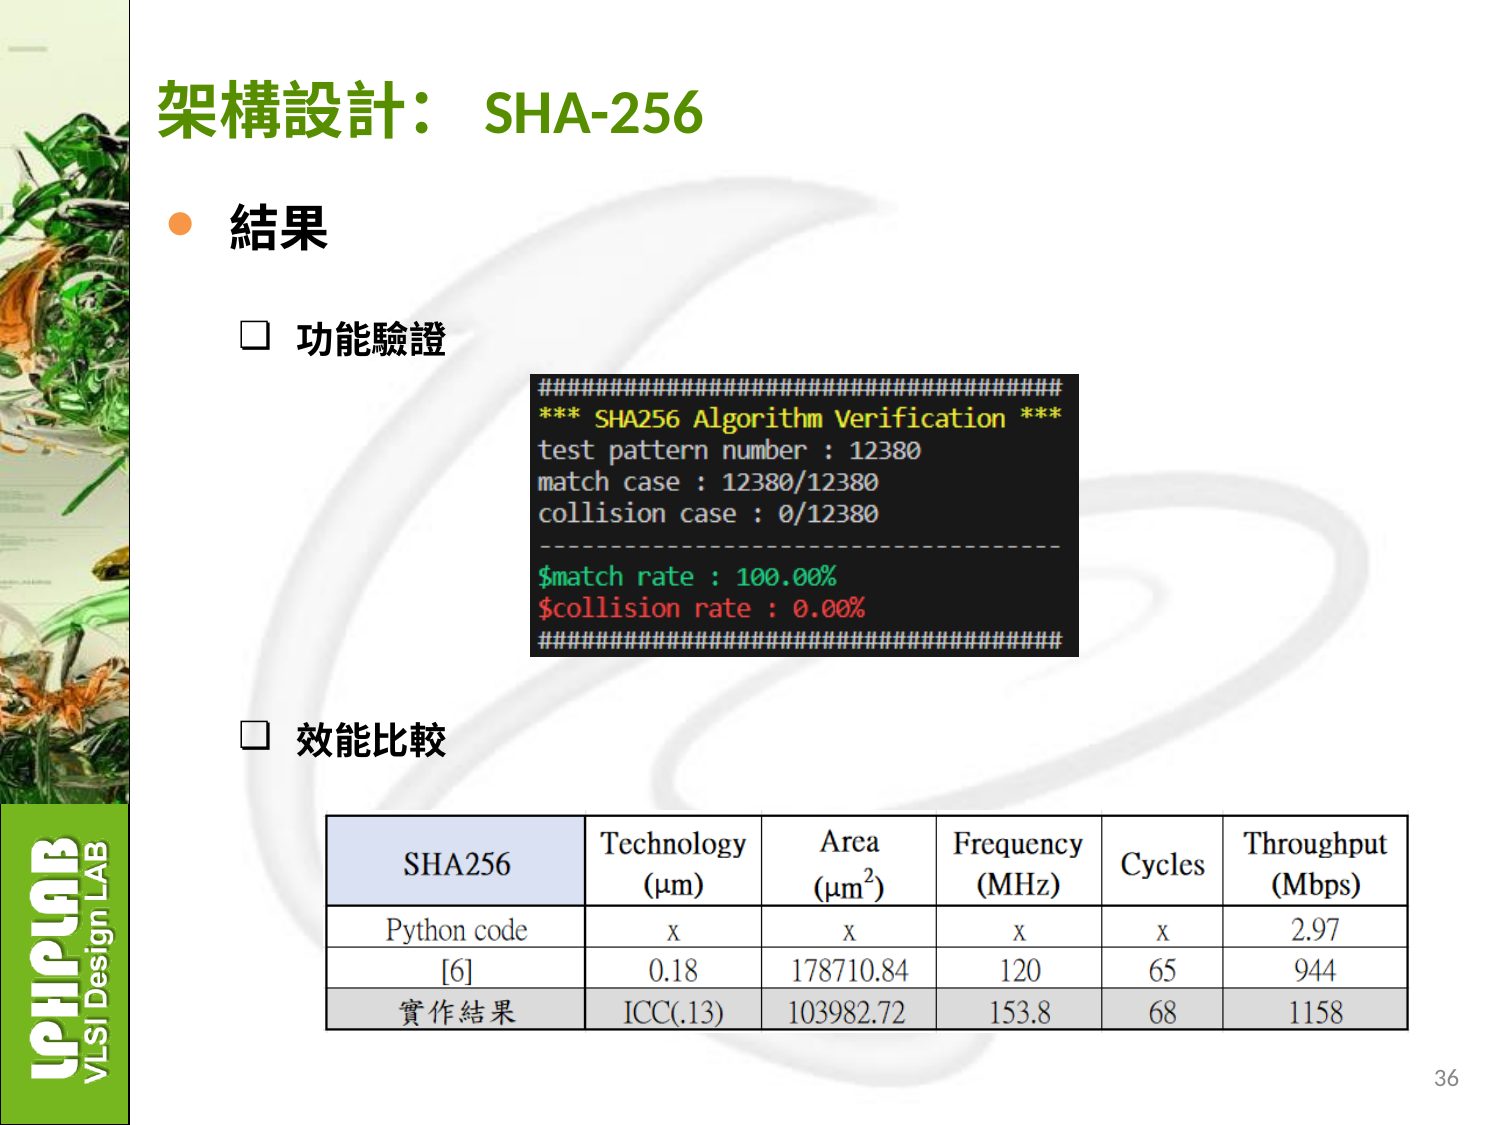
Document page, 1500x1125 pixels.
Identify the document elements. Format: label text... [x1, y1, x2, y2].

text_box 結果 [154, 179, 1241, 257]
picture [23, 834, 118, 1090]
text_box 功能驗證 [221, 286, 578, 362]
picture [241, 170, 1410, 1104]
text_box 效能比較 [221, 686, 578, 762]
slide_number 36 [1427, 1060, 1468, 1090]
title 架構設計：SHA-256 [154, 68, 1130, 179]
picture [0, 0, 129, 804]
